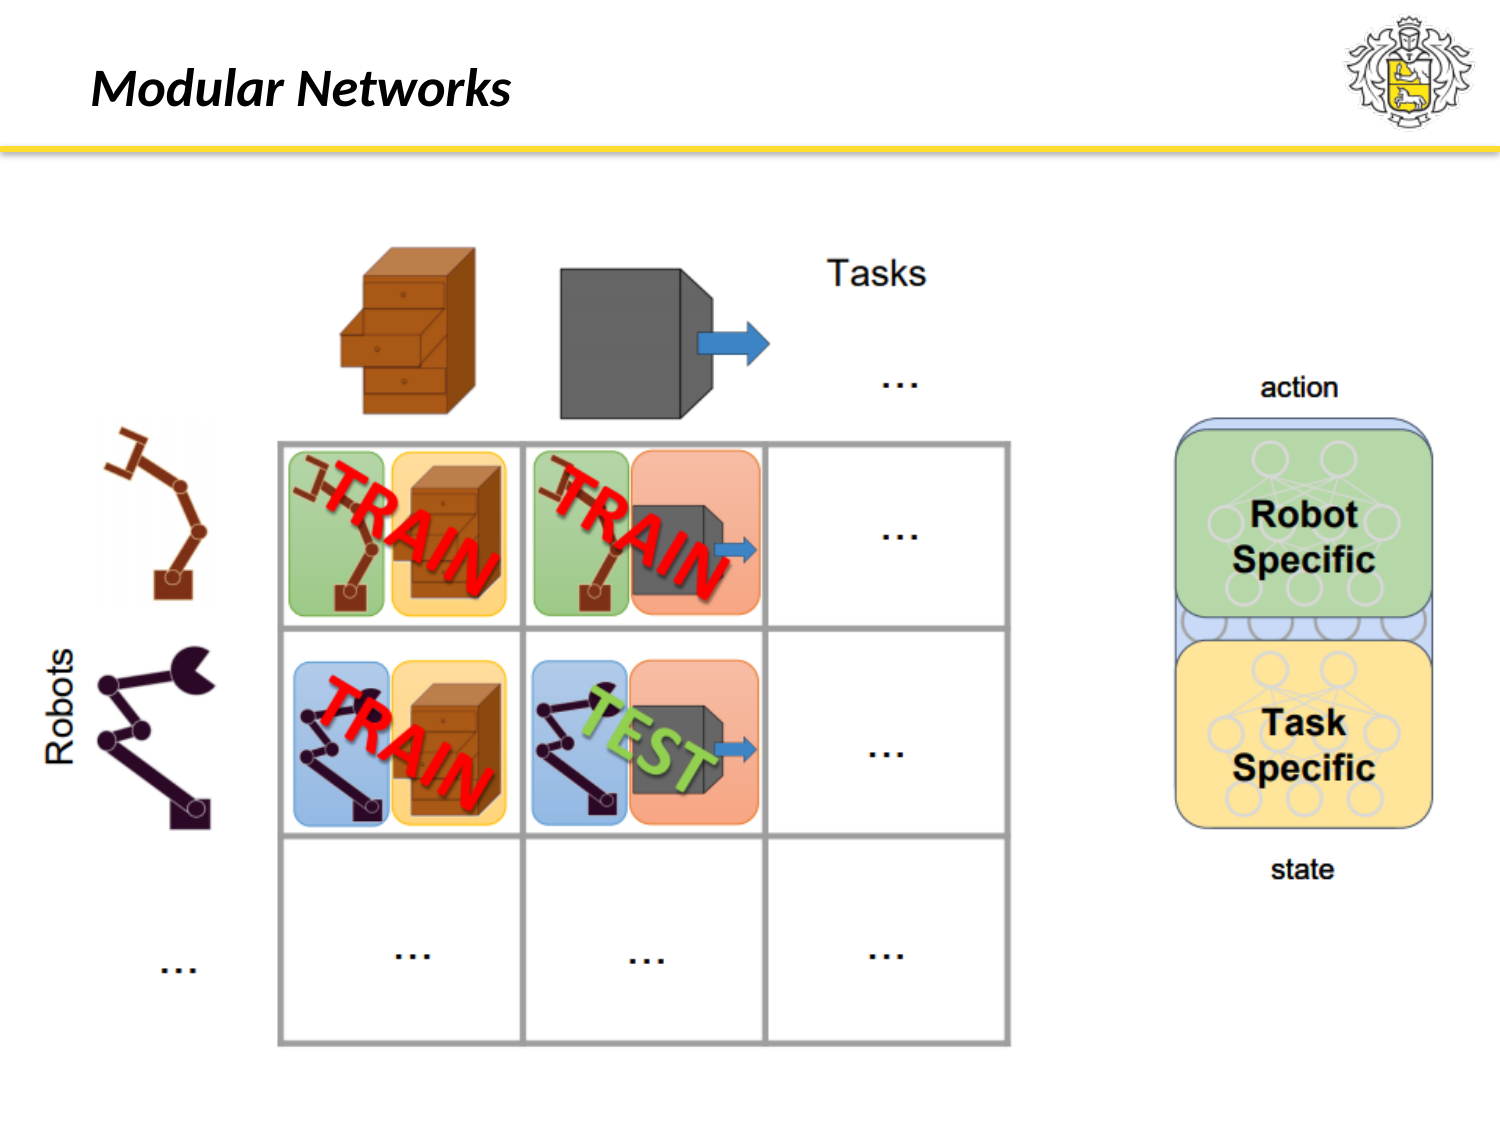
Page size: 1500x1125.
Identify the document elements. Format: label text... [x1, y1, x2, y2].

picture [15, 219, 1485, 1072]
title Modular Networks [75, 50, 1425, 119]
